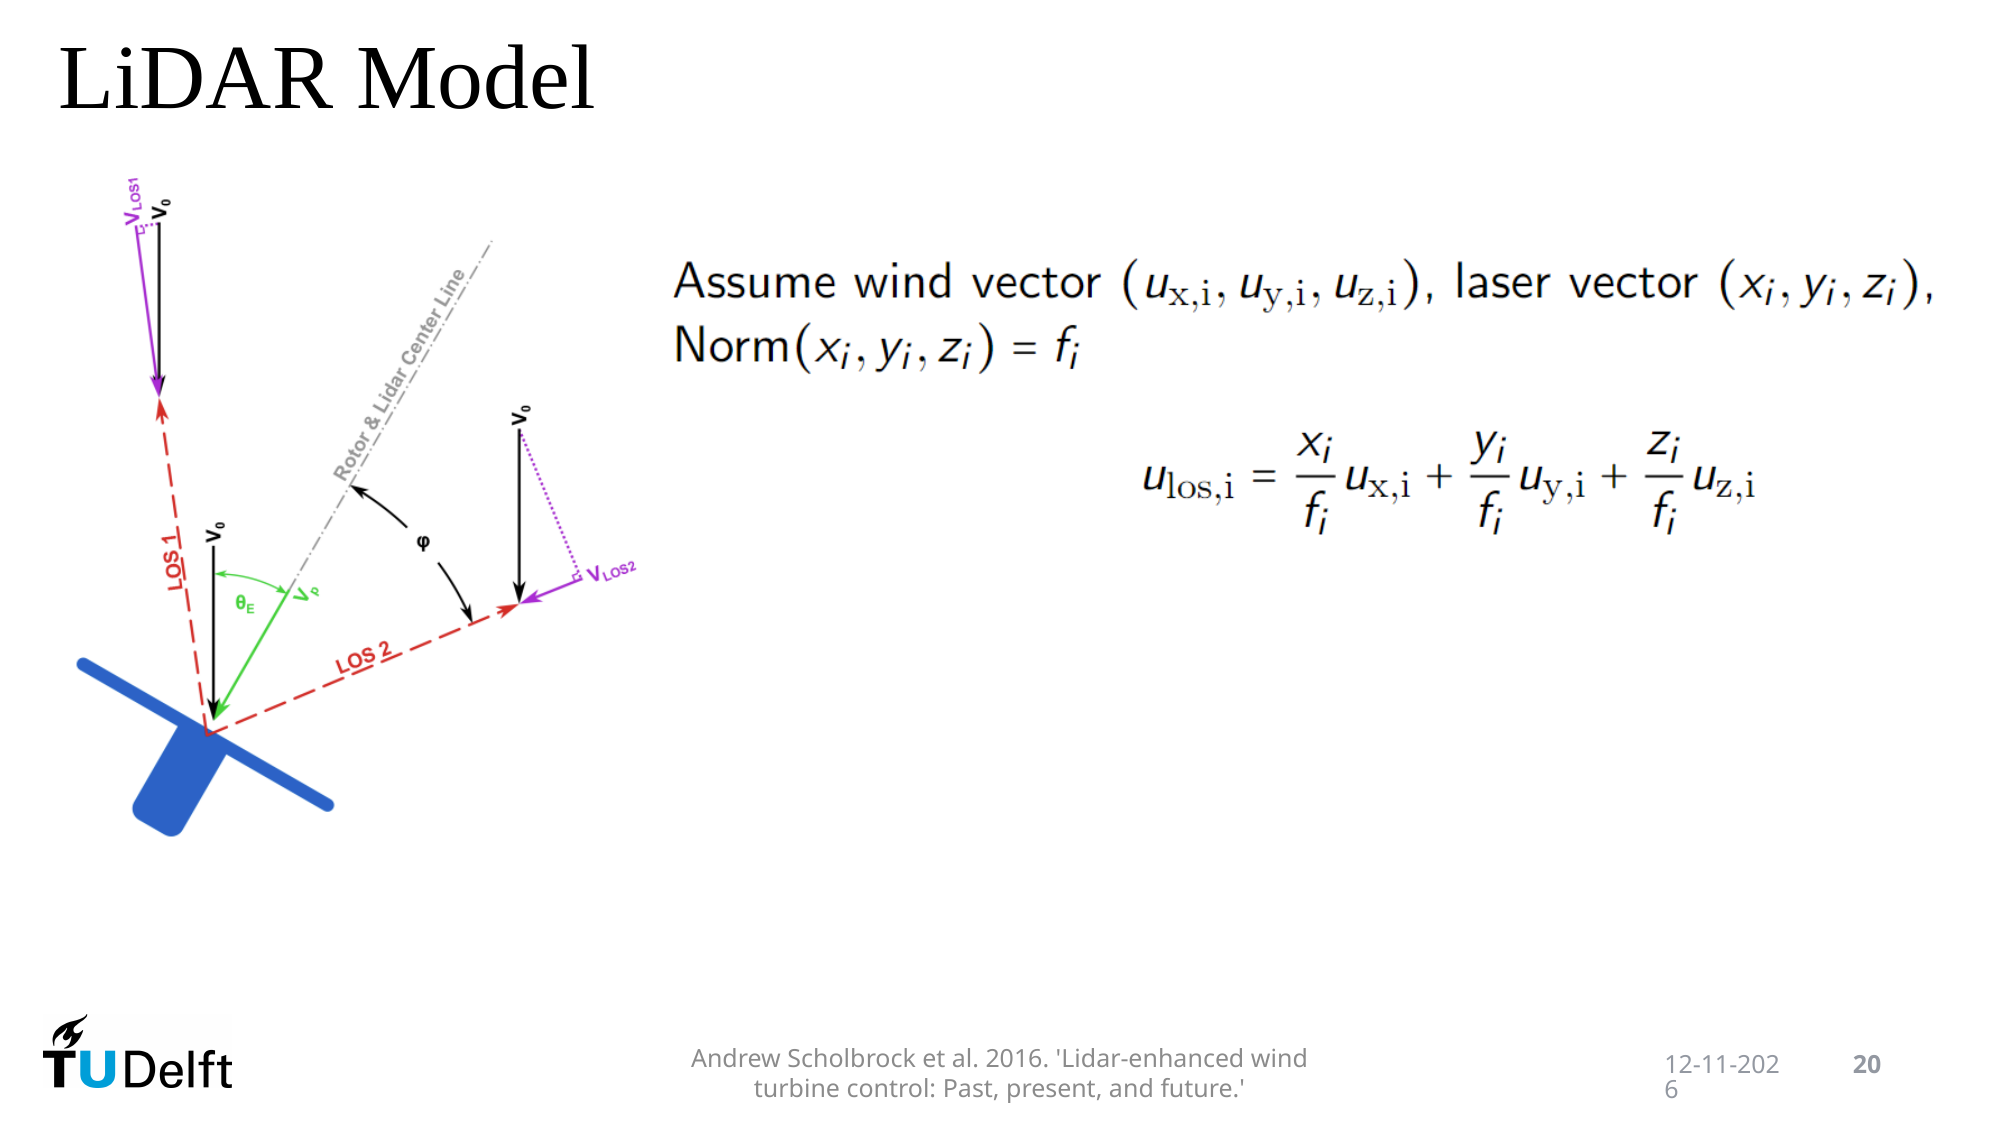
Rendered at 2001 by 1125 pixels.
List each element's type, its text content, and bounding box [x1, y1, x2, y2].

picture [43, 1014, 232, 1088]
slide_number 20 [1833, 739, 1882, 1125]
picture [43, 158, 2000, 850]
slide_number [1664, 739, 1791, 1125]
footer Andrew Scholbrock et al. 2016. 'Lidar-enhanced wind turbine control: Past, present, and future.' [662, 1042, 1338, 1103]
title LiDAR Model [43, 18, 1769, 141]
